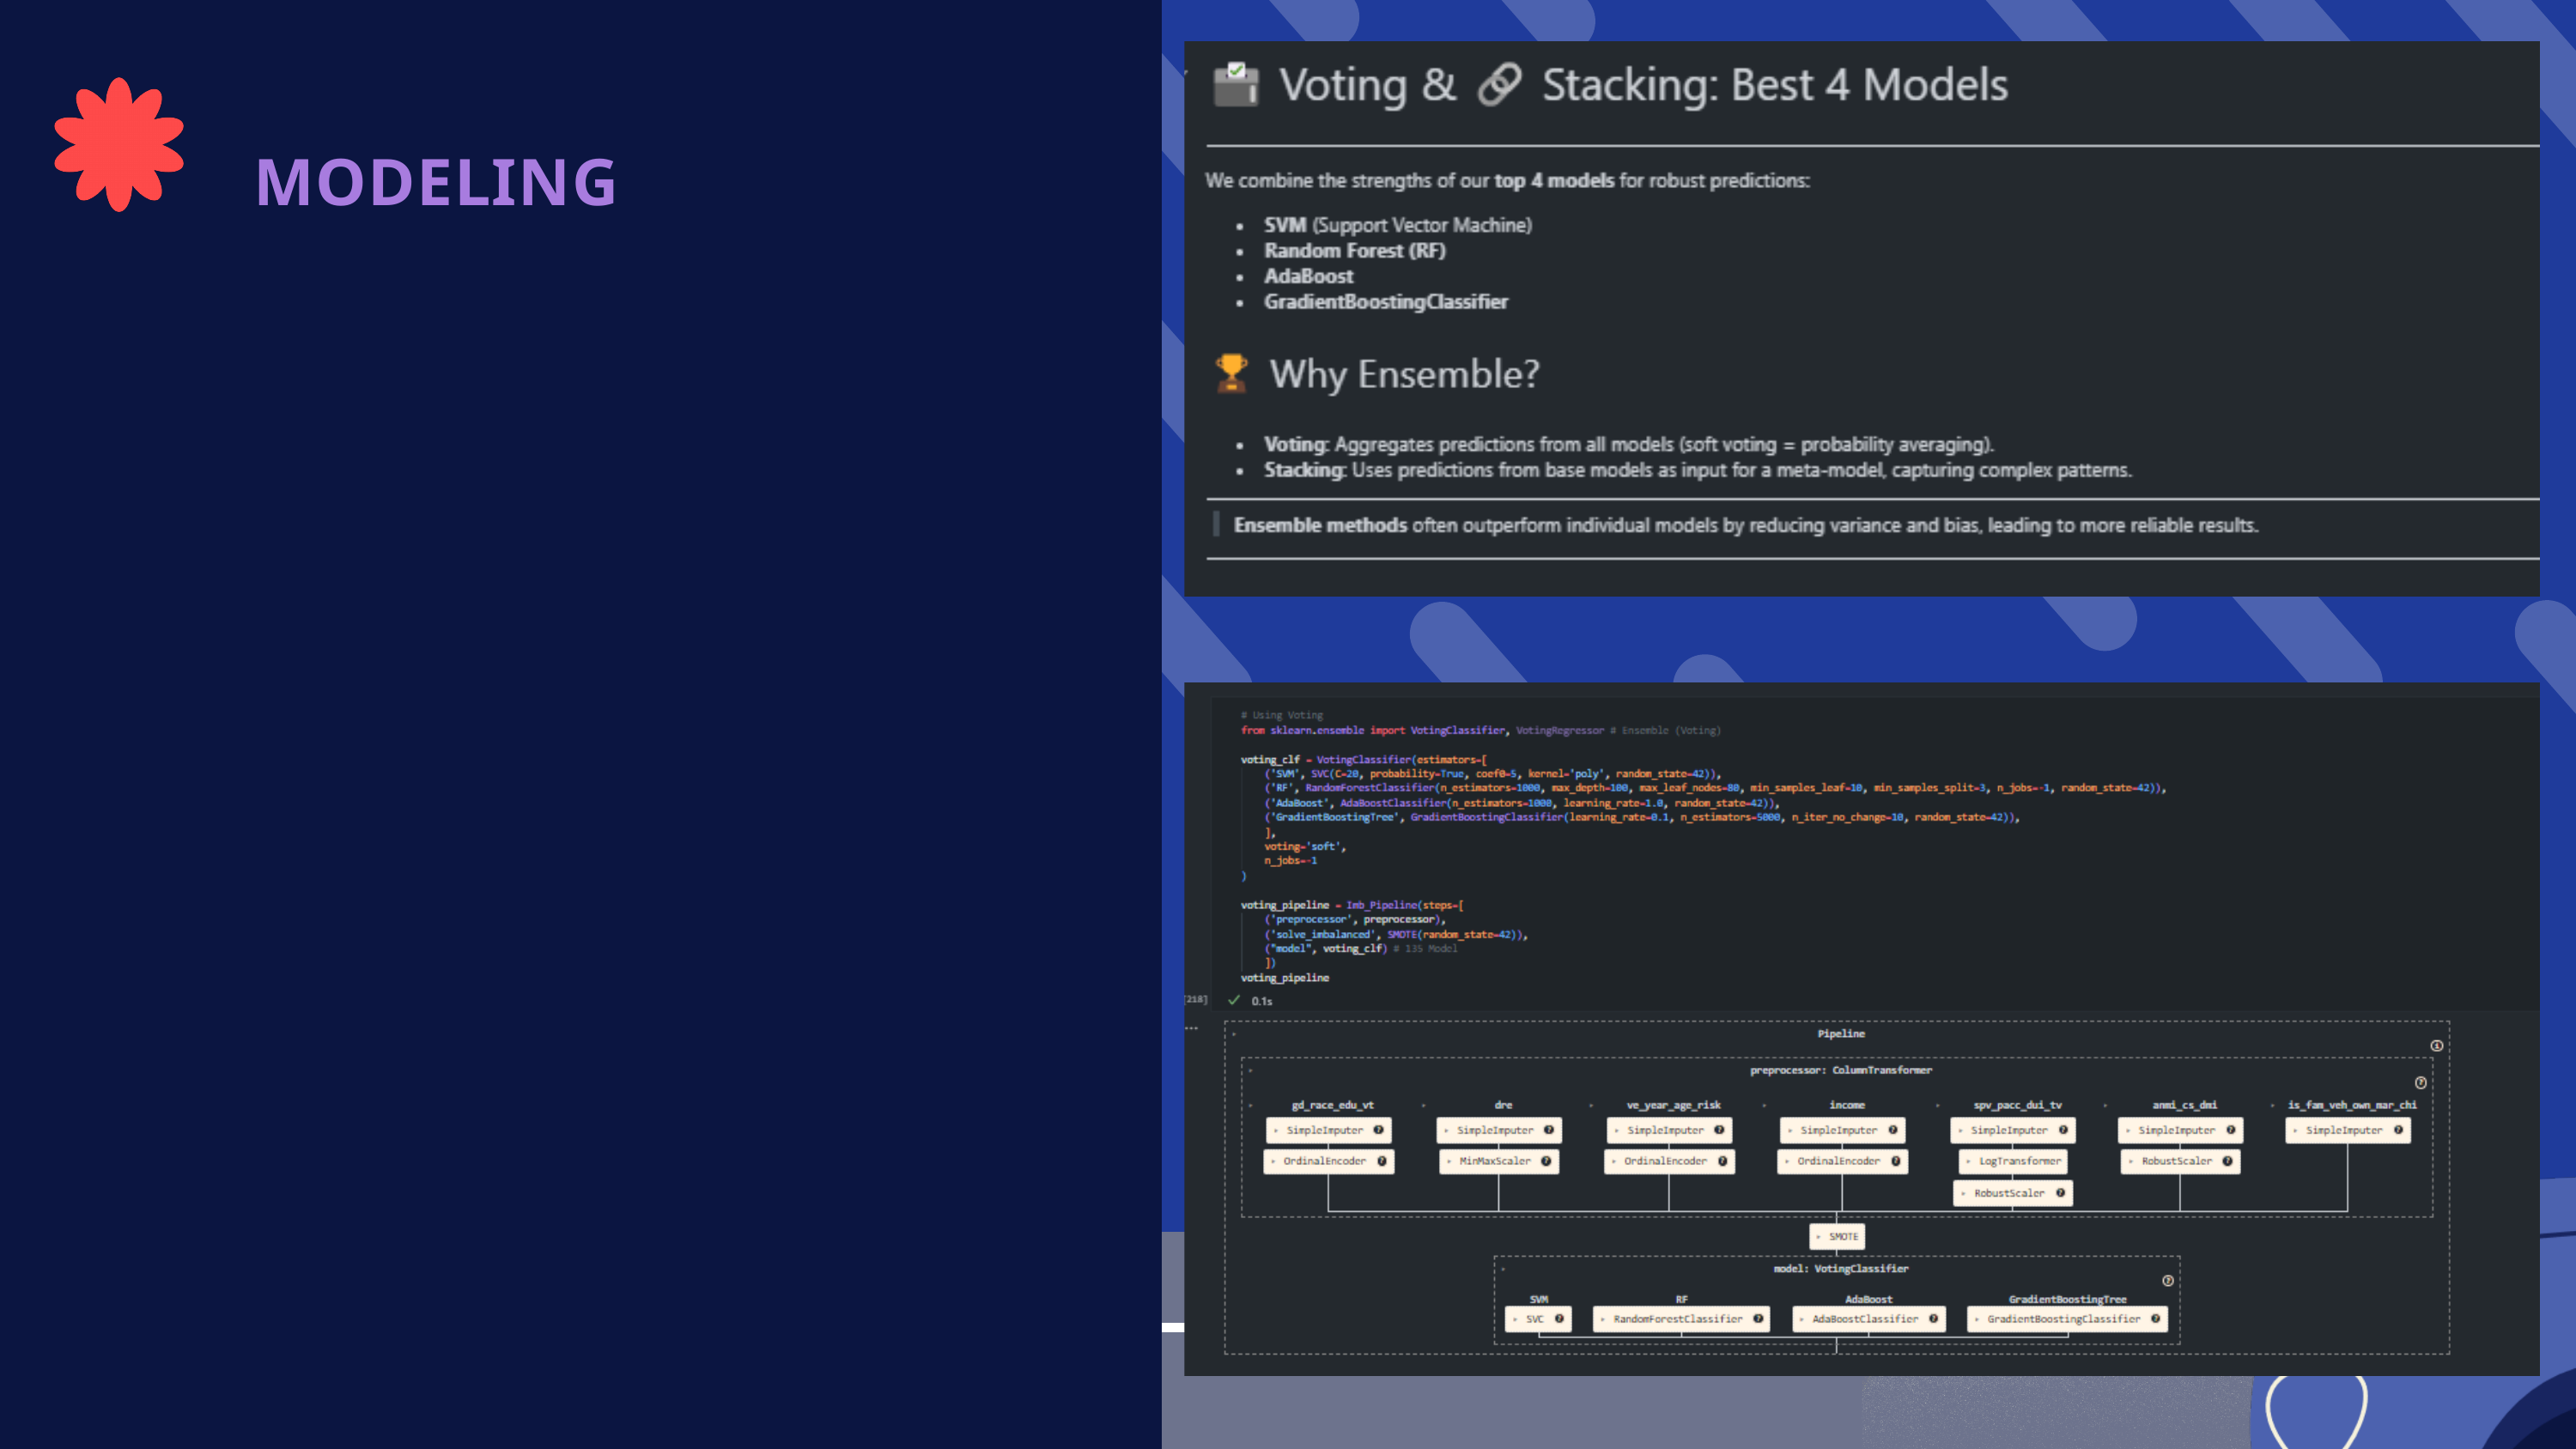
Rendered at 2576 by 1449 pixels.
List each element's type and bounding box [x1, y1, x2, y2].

text_box [1348, 1159, 1856, 1231]
text_box [0, 117, 1345, 1332]
text_box [1862, 921, 2576, 1449]
text_box [453, 0, 2576, 1152]
text_box [1048, 1231, 1856, 1449]
text_box [52, 77, 185, 115]
